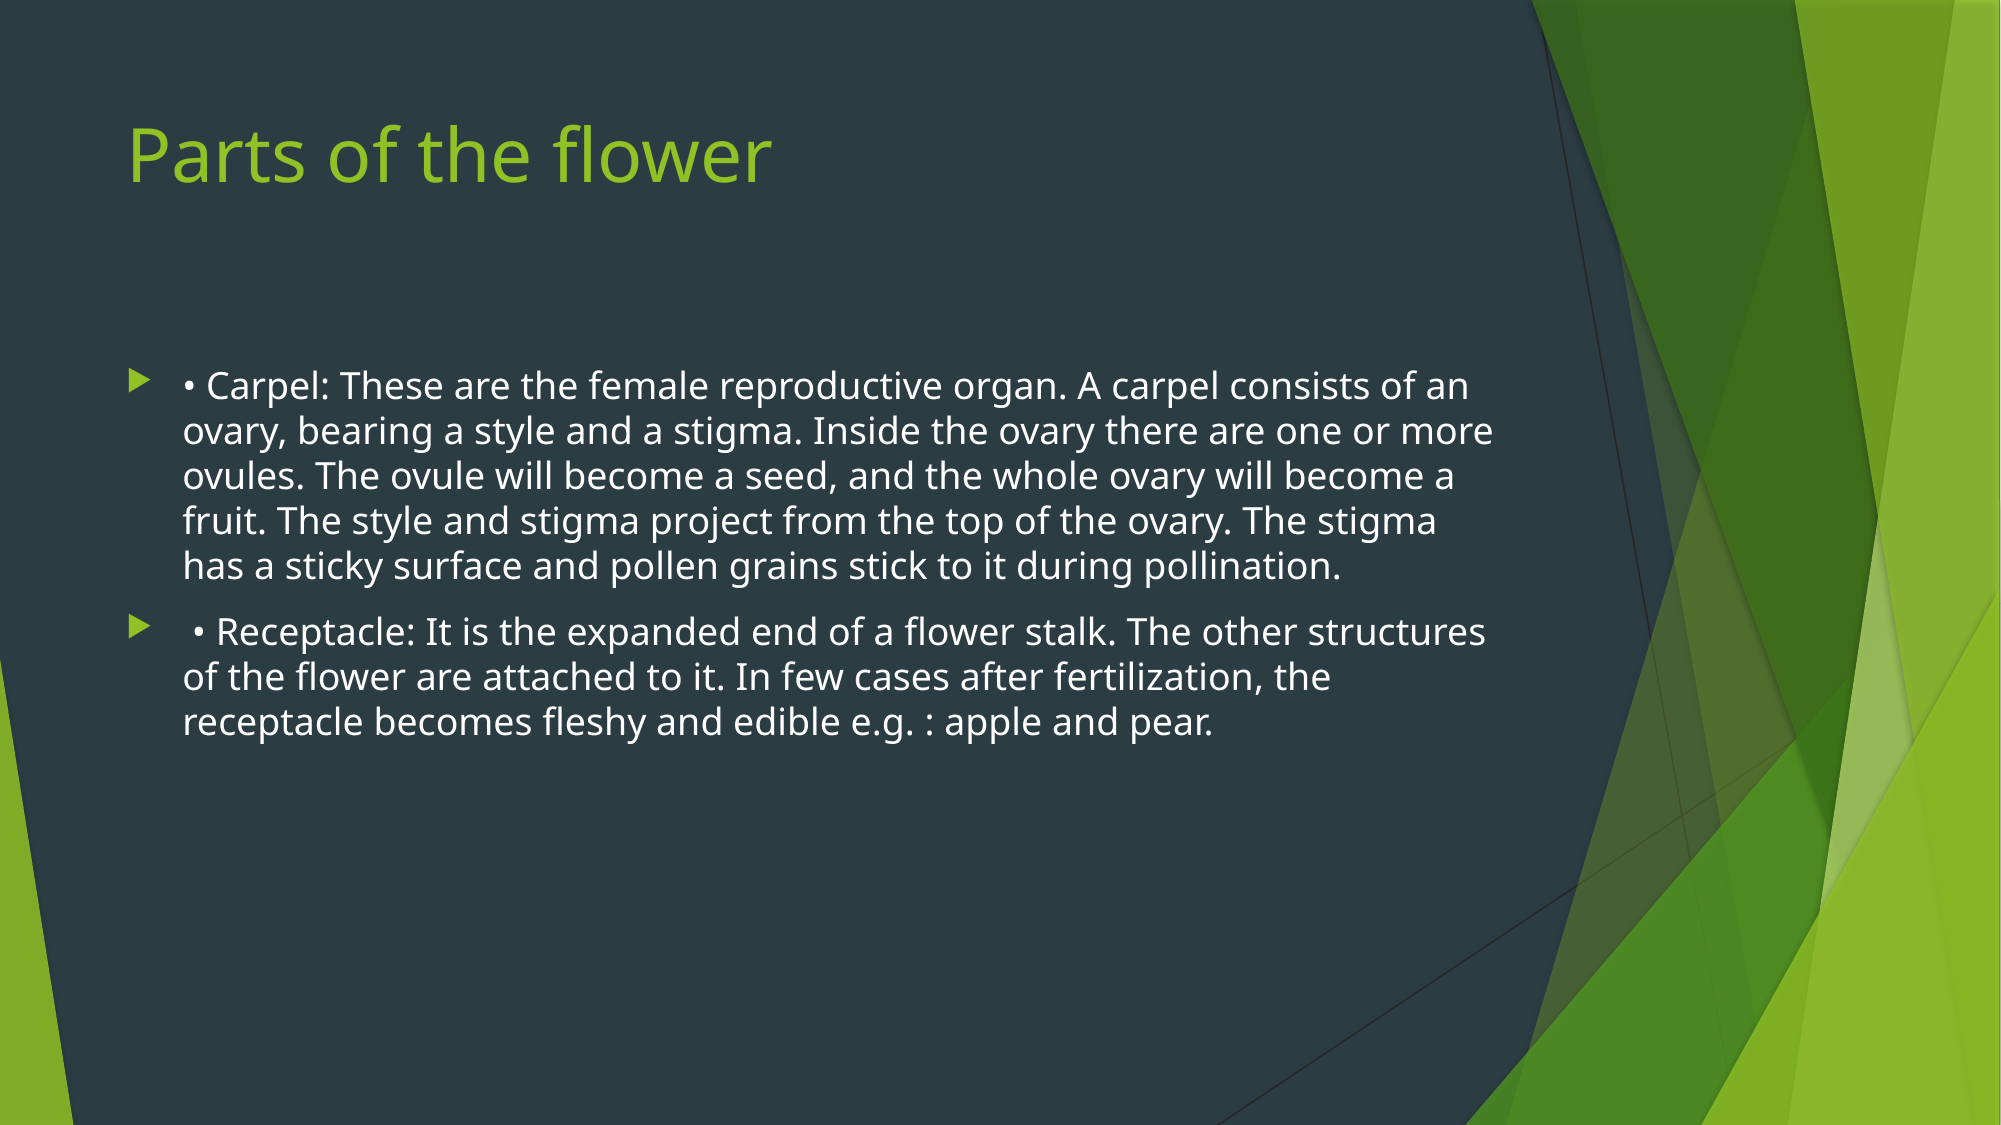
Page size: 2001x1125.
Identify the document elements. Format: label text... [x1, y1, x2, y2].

list • Carpel: These are the female reproductive organ. A carpel consists of an ovary, bearing a style and a stigma. Inside the ovary there are one or more ovules. The ovule will become a seed, and the whole ovary will become a fruit. The style and stigma project from the top of the ovary. The stigma has a sticky surface and pollen grains stick to it during pollination. • Receptacle: It is the expanded end of a flower stalk. The other structures of the flower are attached to it. In few cases after fertilization, the receptacle becomes fleshy and edible e.g. : apple and pear. [111, 354, 1522, 992]
title Parts of the flower [111, 99, 1522, 317]
